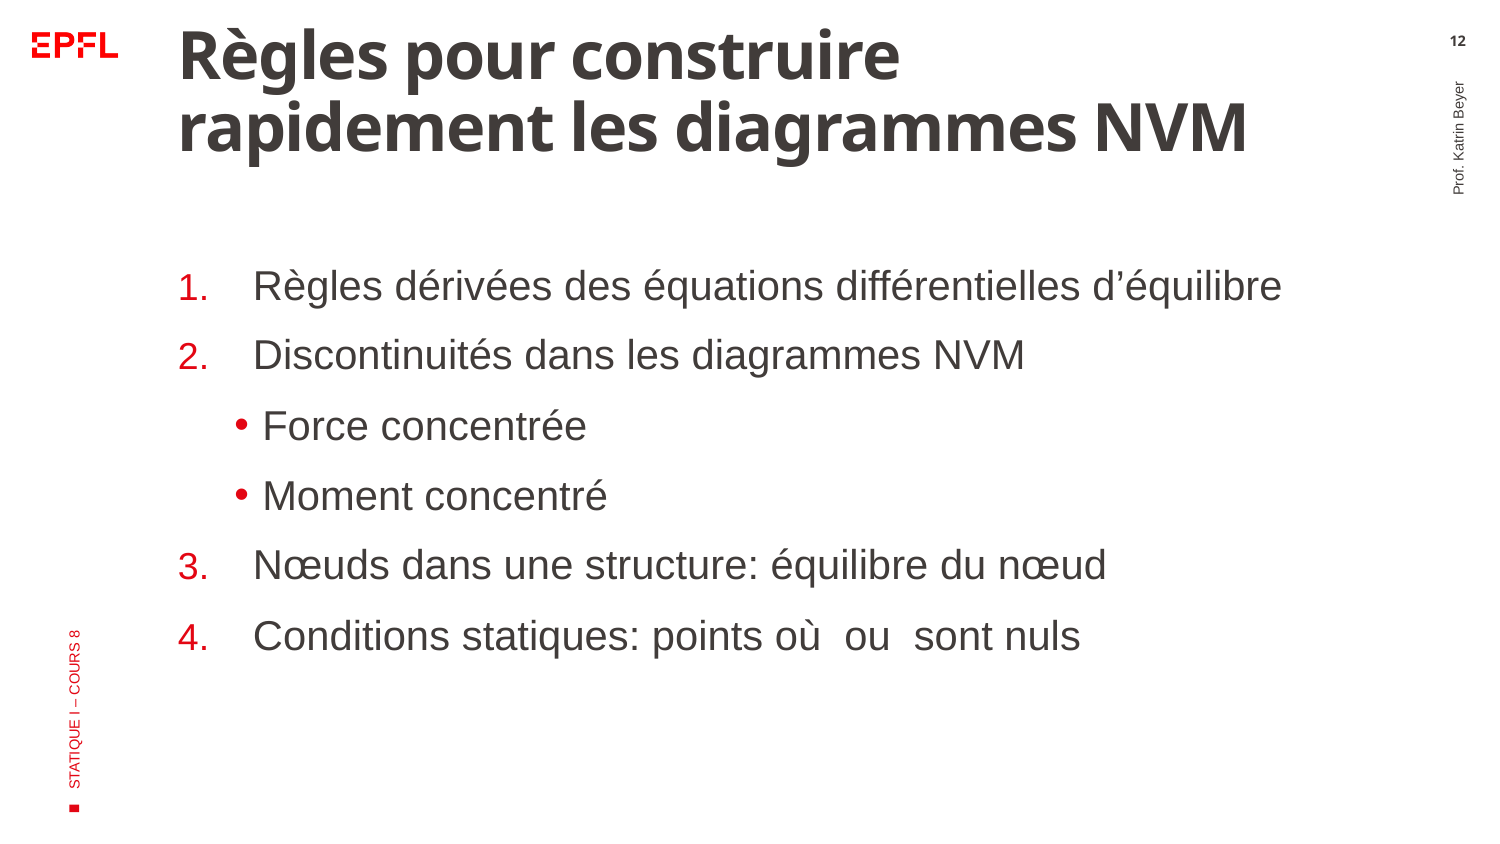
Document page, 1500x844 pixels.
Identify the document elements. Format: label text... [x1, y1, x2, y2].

slide_number STATIQUE I – COURS 8 [0, 256, 149, 805]
slide_number 12 [1415, 32, 1500, 59]
title Règles pour construire rapidement les diagrammes NVM [148, 21, 1300, 198]
picture [21, 21, 129, 69]
footer Prof. Katrin Beyer [1415, 59, 1500, 641]
